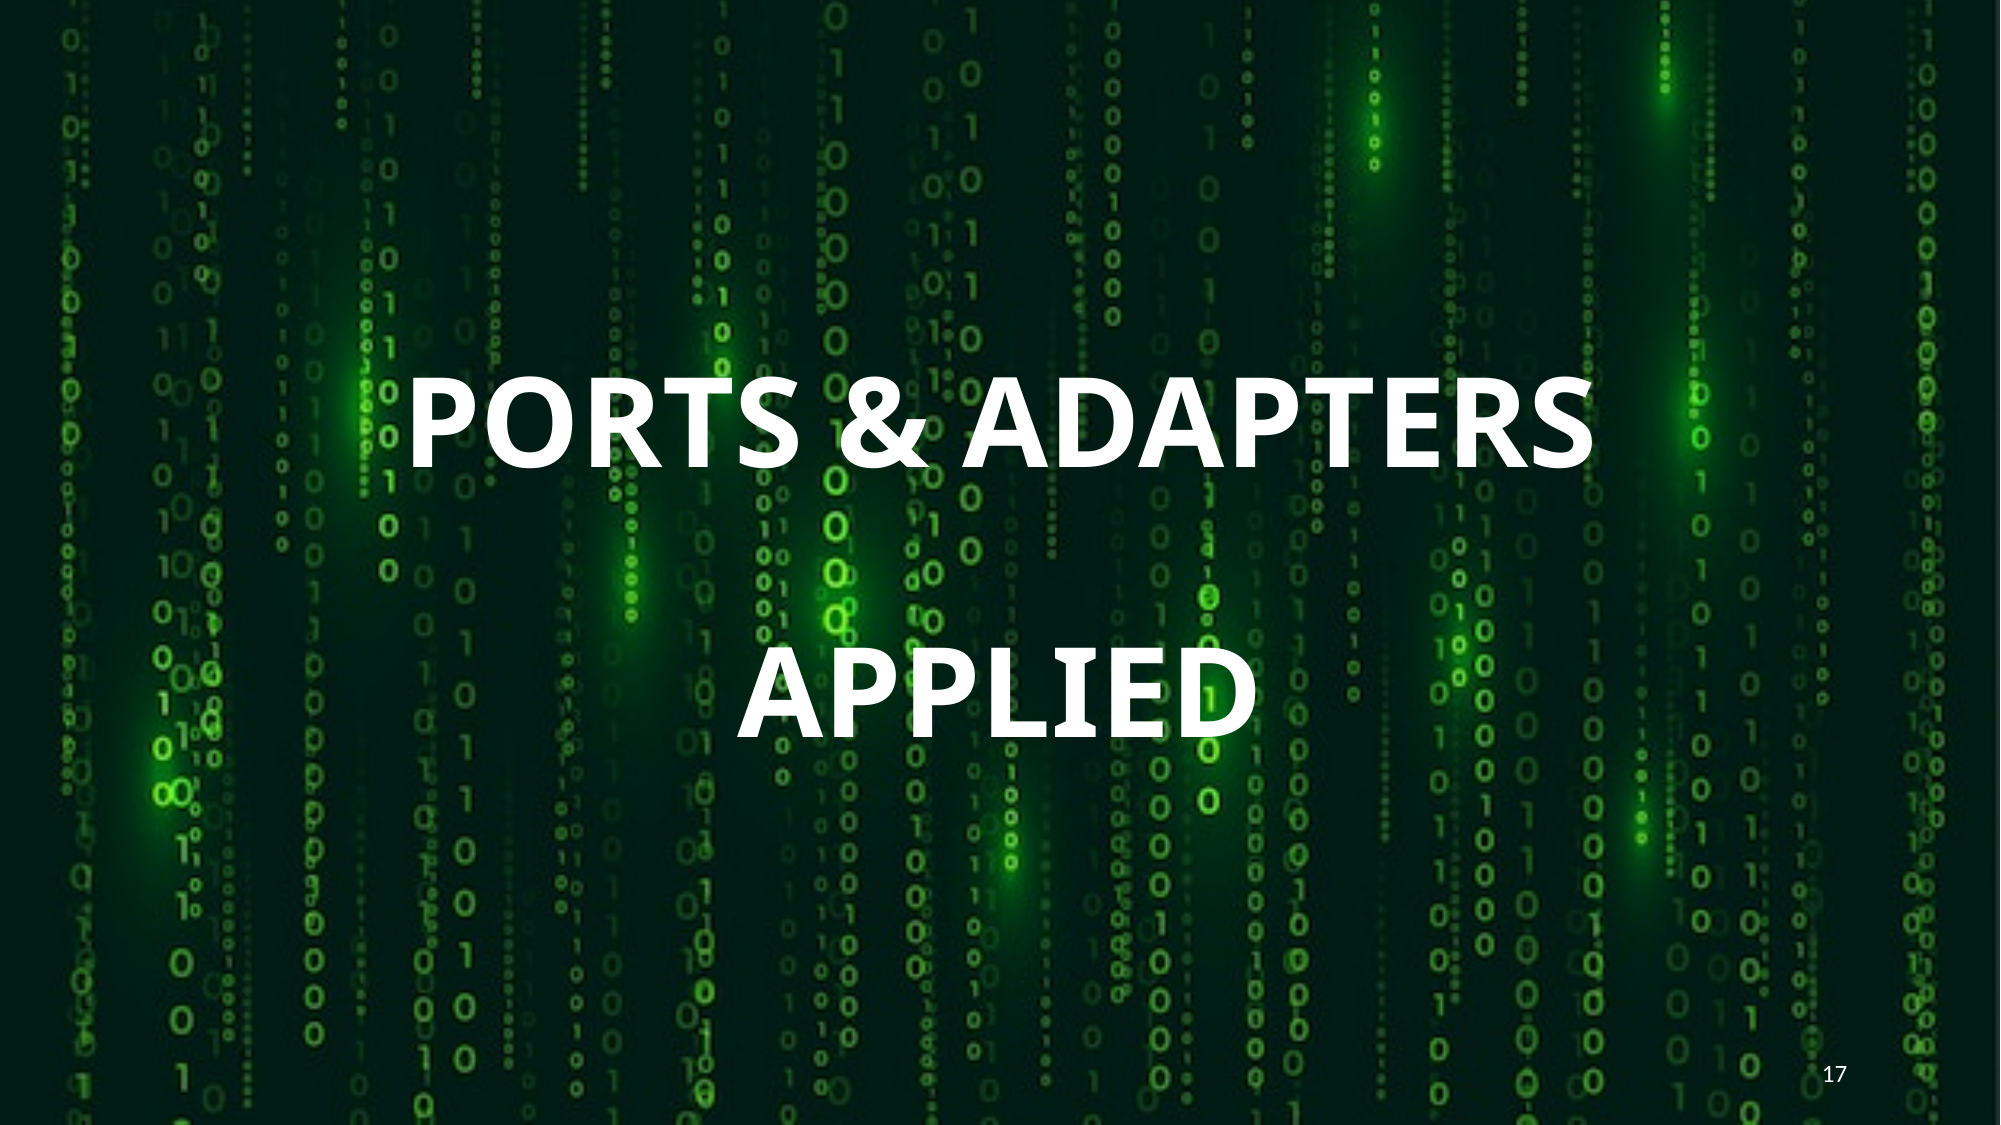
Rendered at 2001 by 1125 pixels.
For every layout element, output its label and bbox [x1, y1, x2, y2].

list [0, 0, 2000, 1125]
